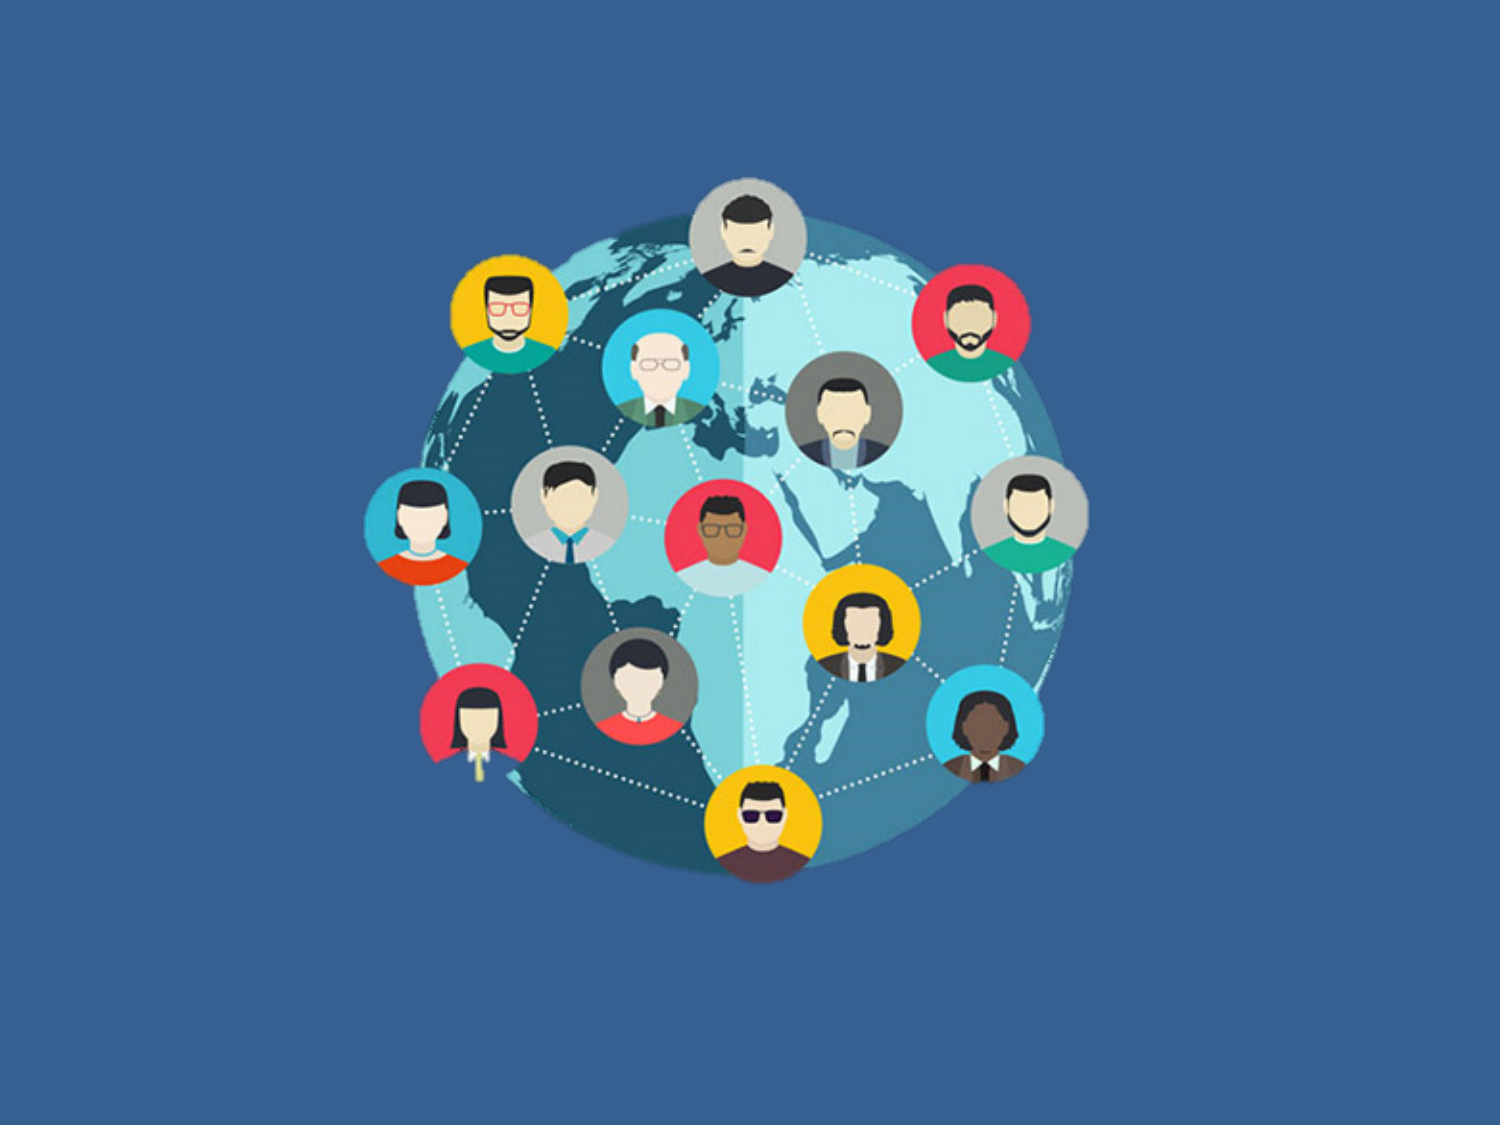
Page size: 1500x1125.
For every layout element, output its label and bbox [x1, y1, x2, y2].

picture [6, 148, 1484, 919]
